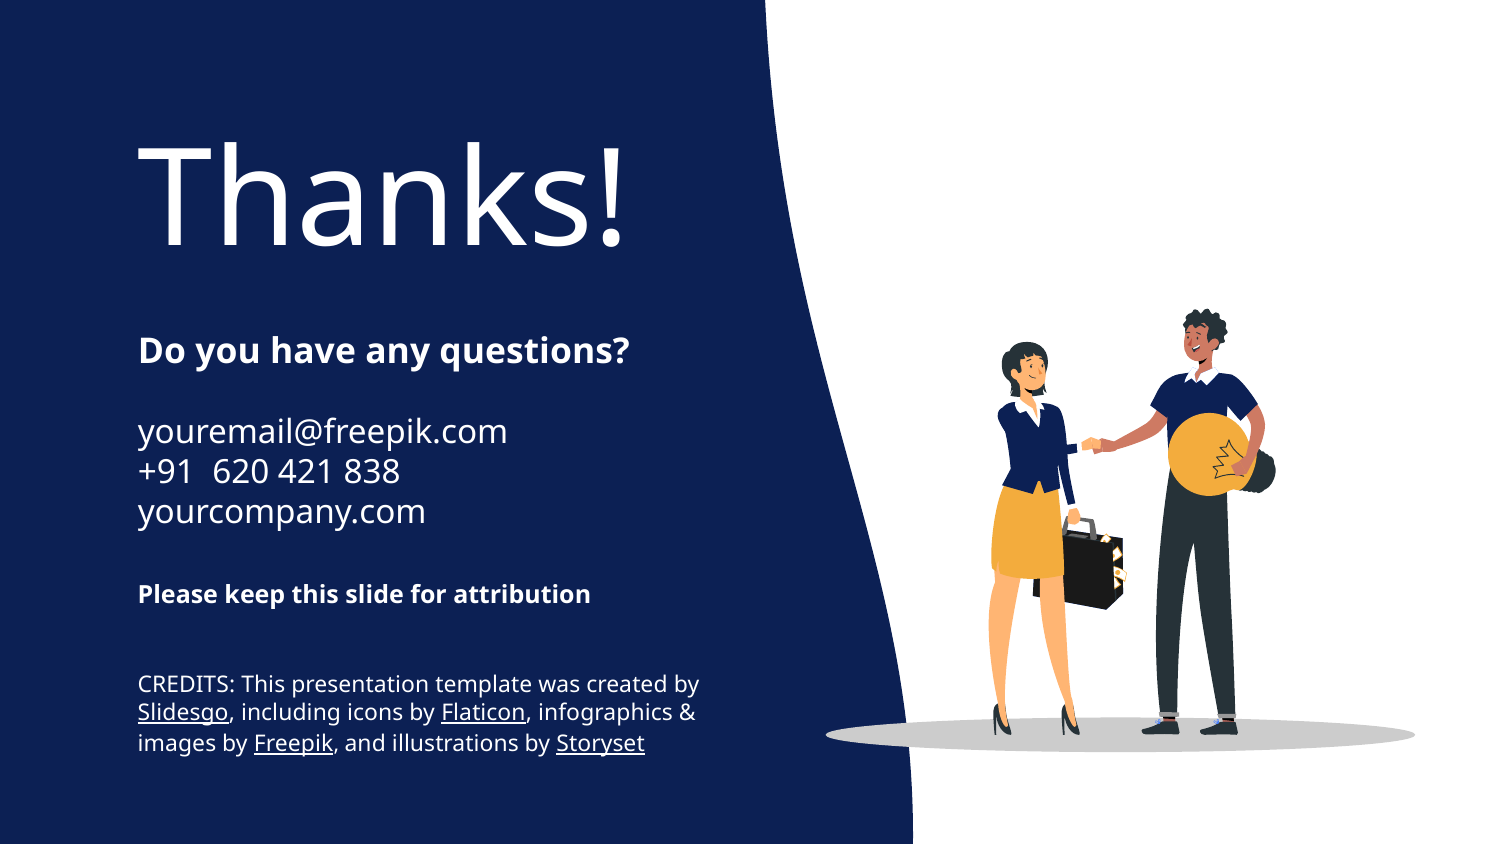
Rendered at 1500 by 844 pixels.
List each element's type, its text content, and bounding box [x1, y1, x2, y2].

text_box Please keep this slide for attribution [122, 566, 650, 622]
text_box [825, 308, 1416, 753]
subtitle Do you have any questions? youremail@freepik.com +91 620 421 838 yourcompany.com [122, 279, 828, 580]
title Thanks! [122, 109, 826, 274]
